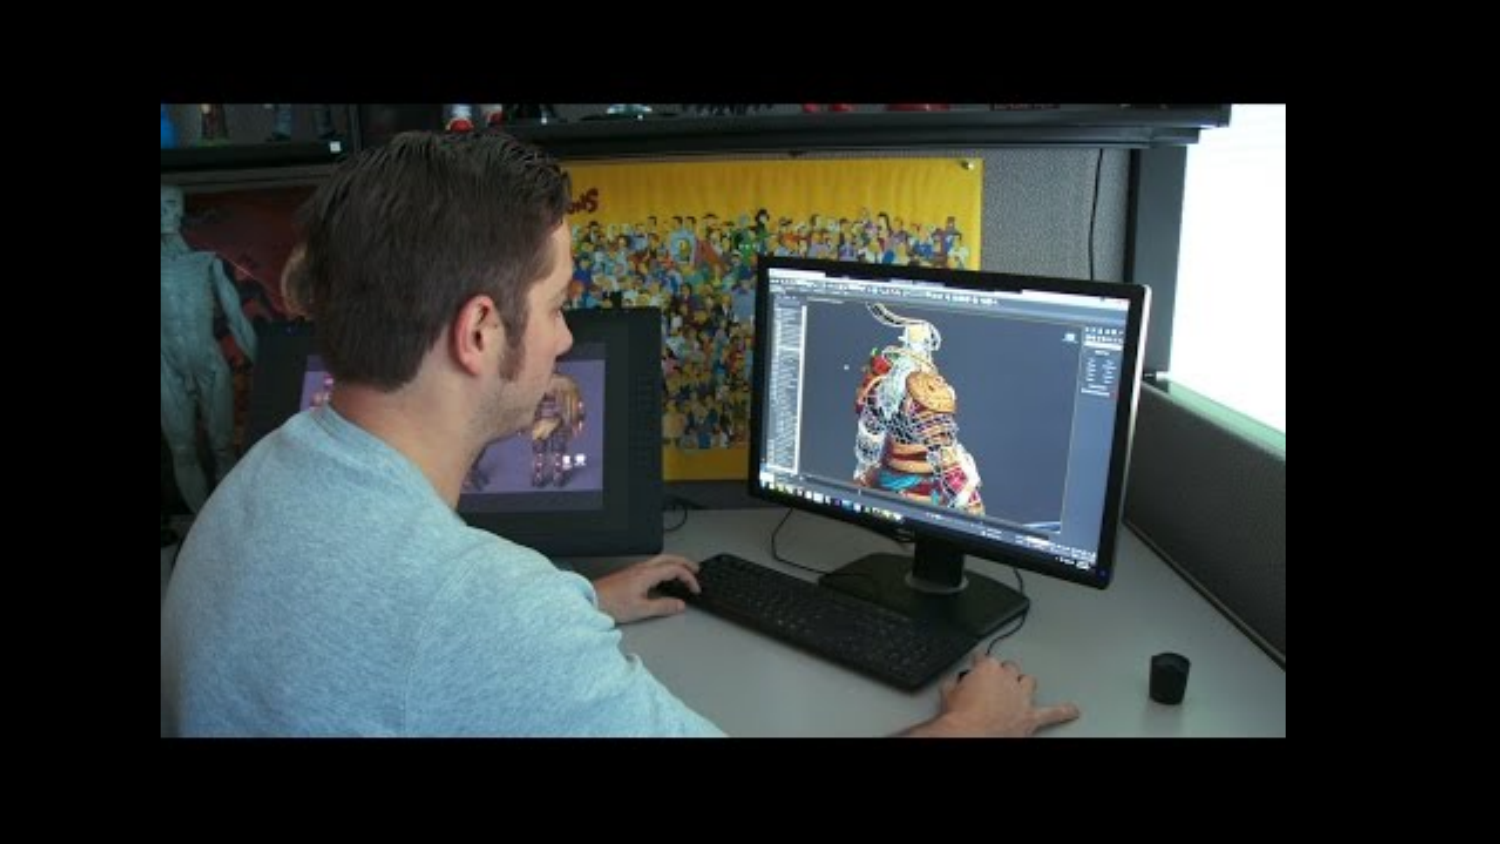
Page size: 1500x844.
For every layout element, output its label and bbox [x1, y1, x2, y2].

text_box [160, 0, 1286, 844]
